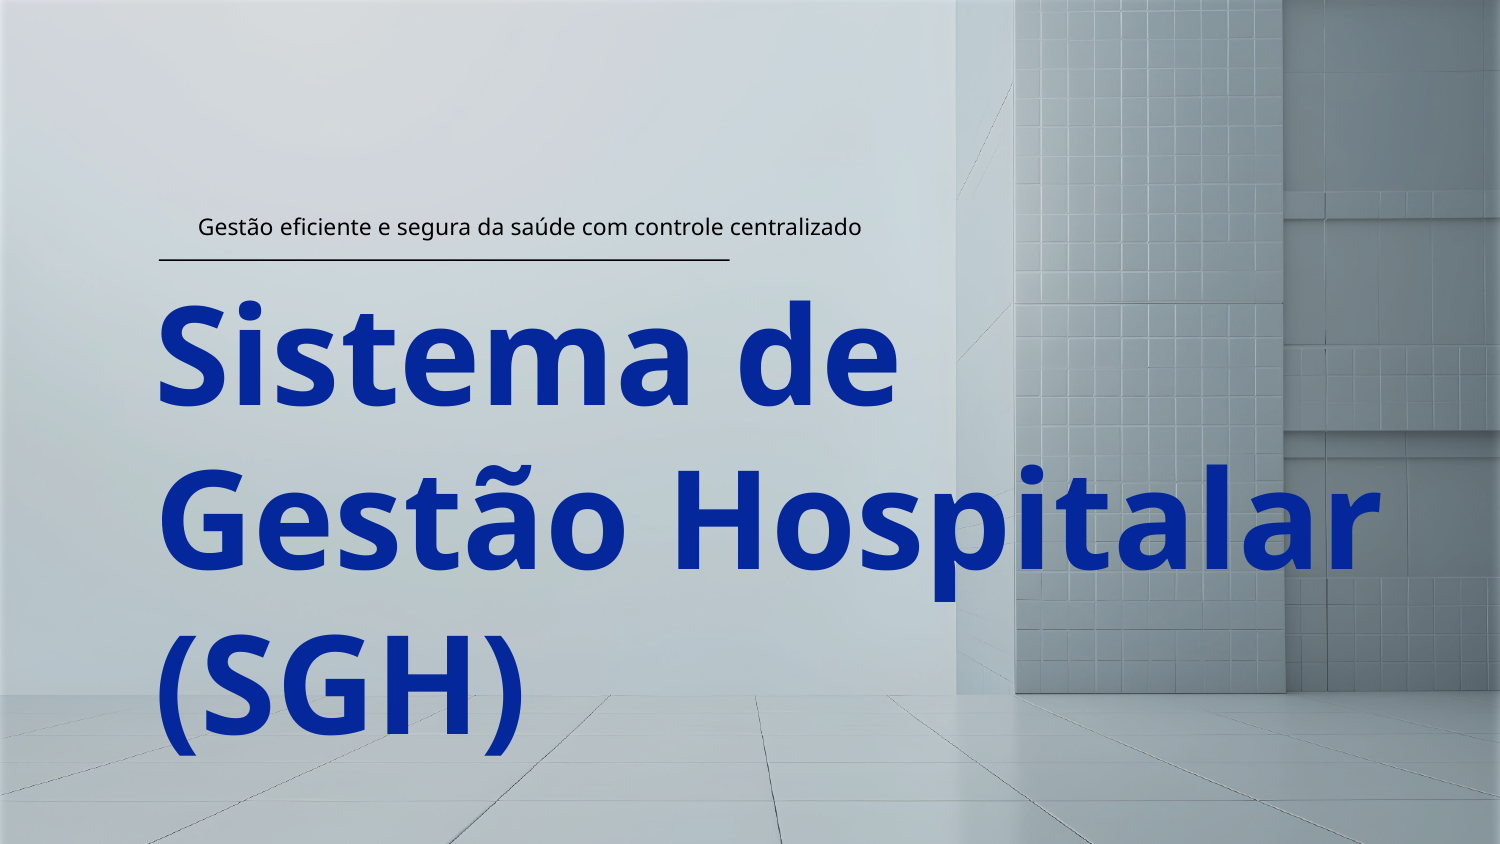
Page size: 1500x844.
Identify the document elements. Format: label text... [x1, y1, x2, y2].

title Sistema de Gestão Hospitalar (SGH) [139, 252, 1404, 681]
subtitle Gestão eficiente e segura da saúde com controle centralizado [145, 133, 1385, 256]
